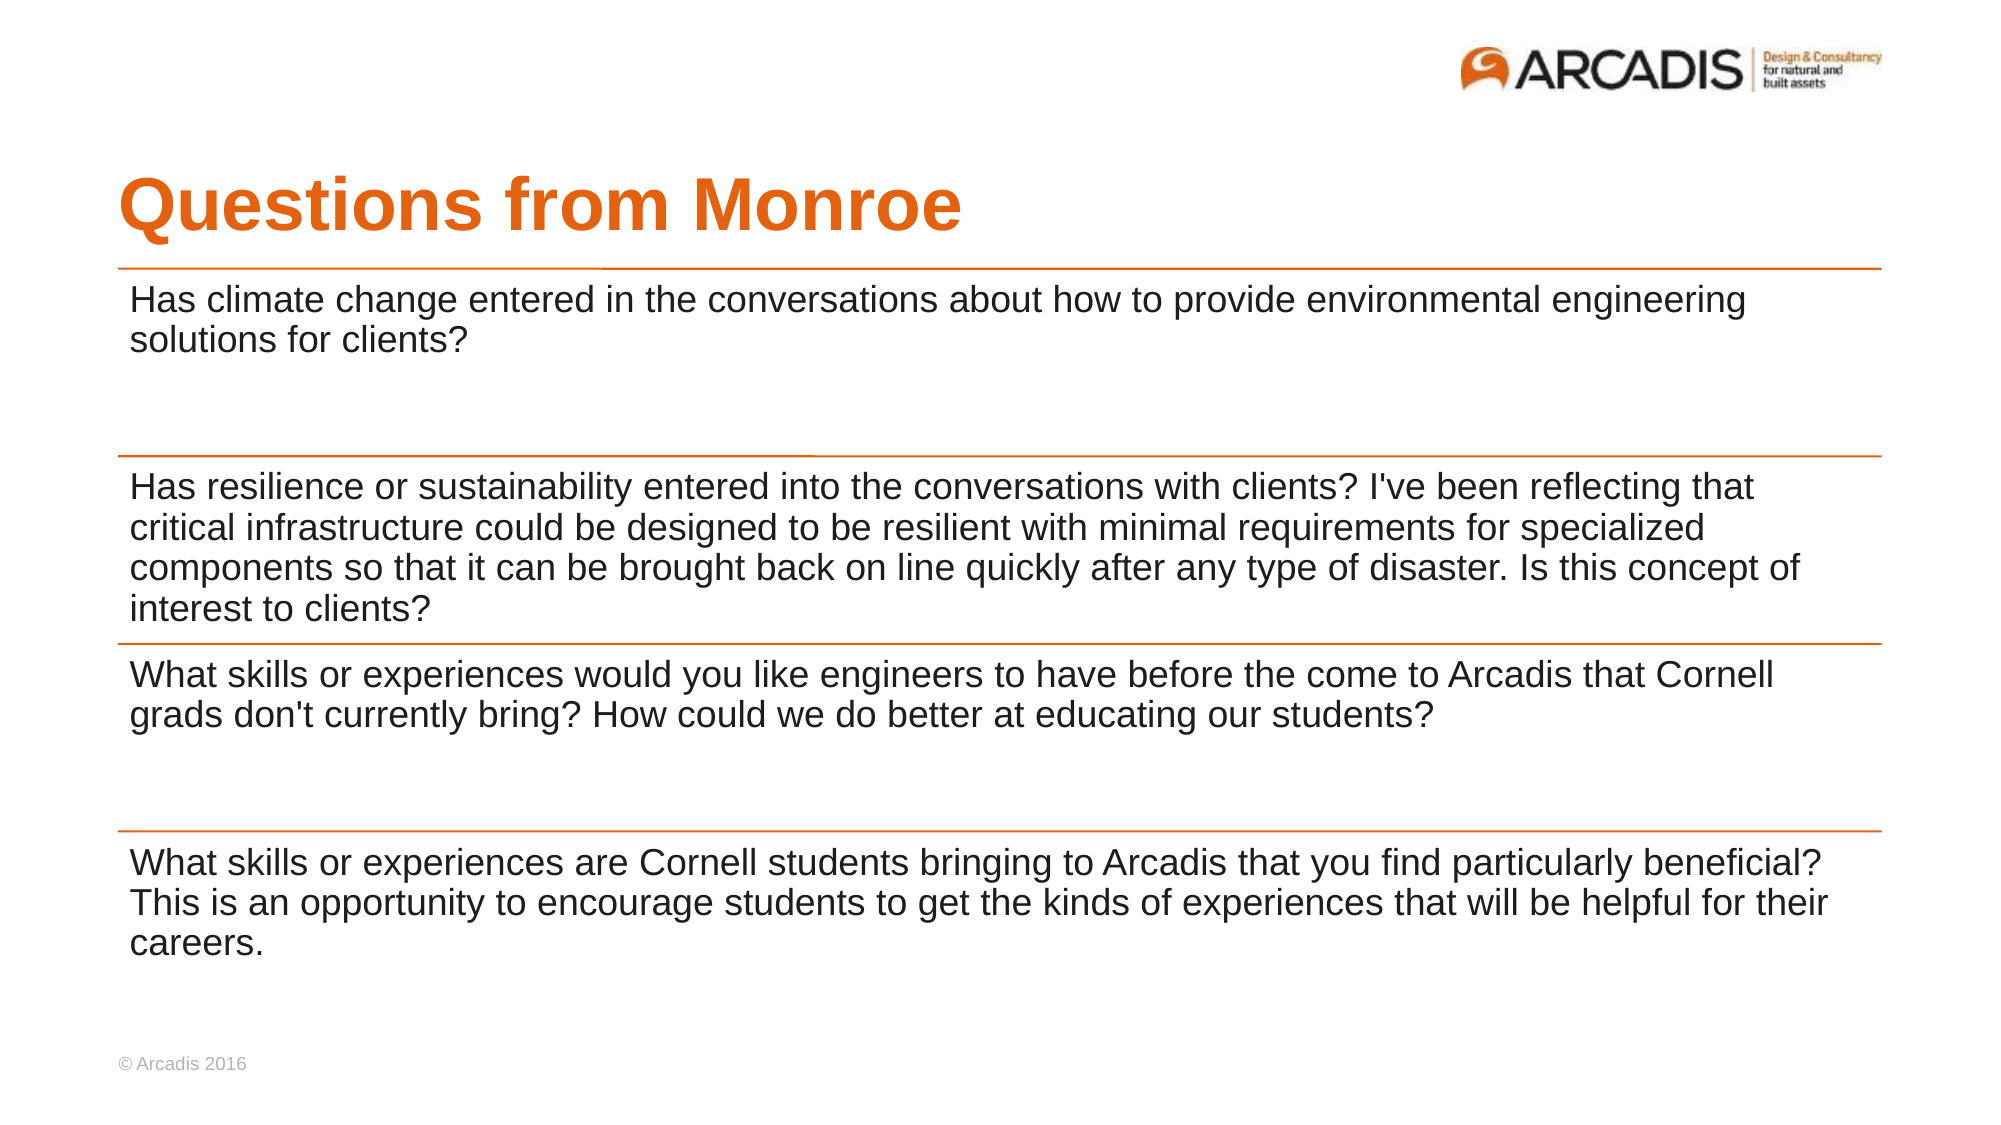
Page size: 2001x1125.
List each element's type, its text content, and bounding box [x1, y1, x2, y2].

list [118, 268, 1882, 1019]
picture [1461, 47, 1882, 92]
title Questions from Monroe [118, 165, 1882, 267]
